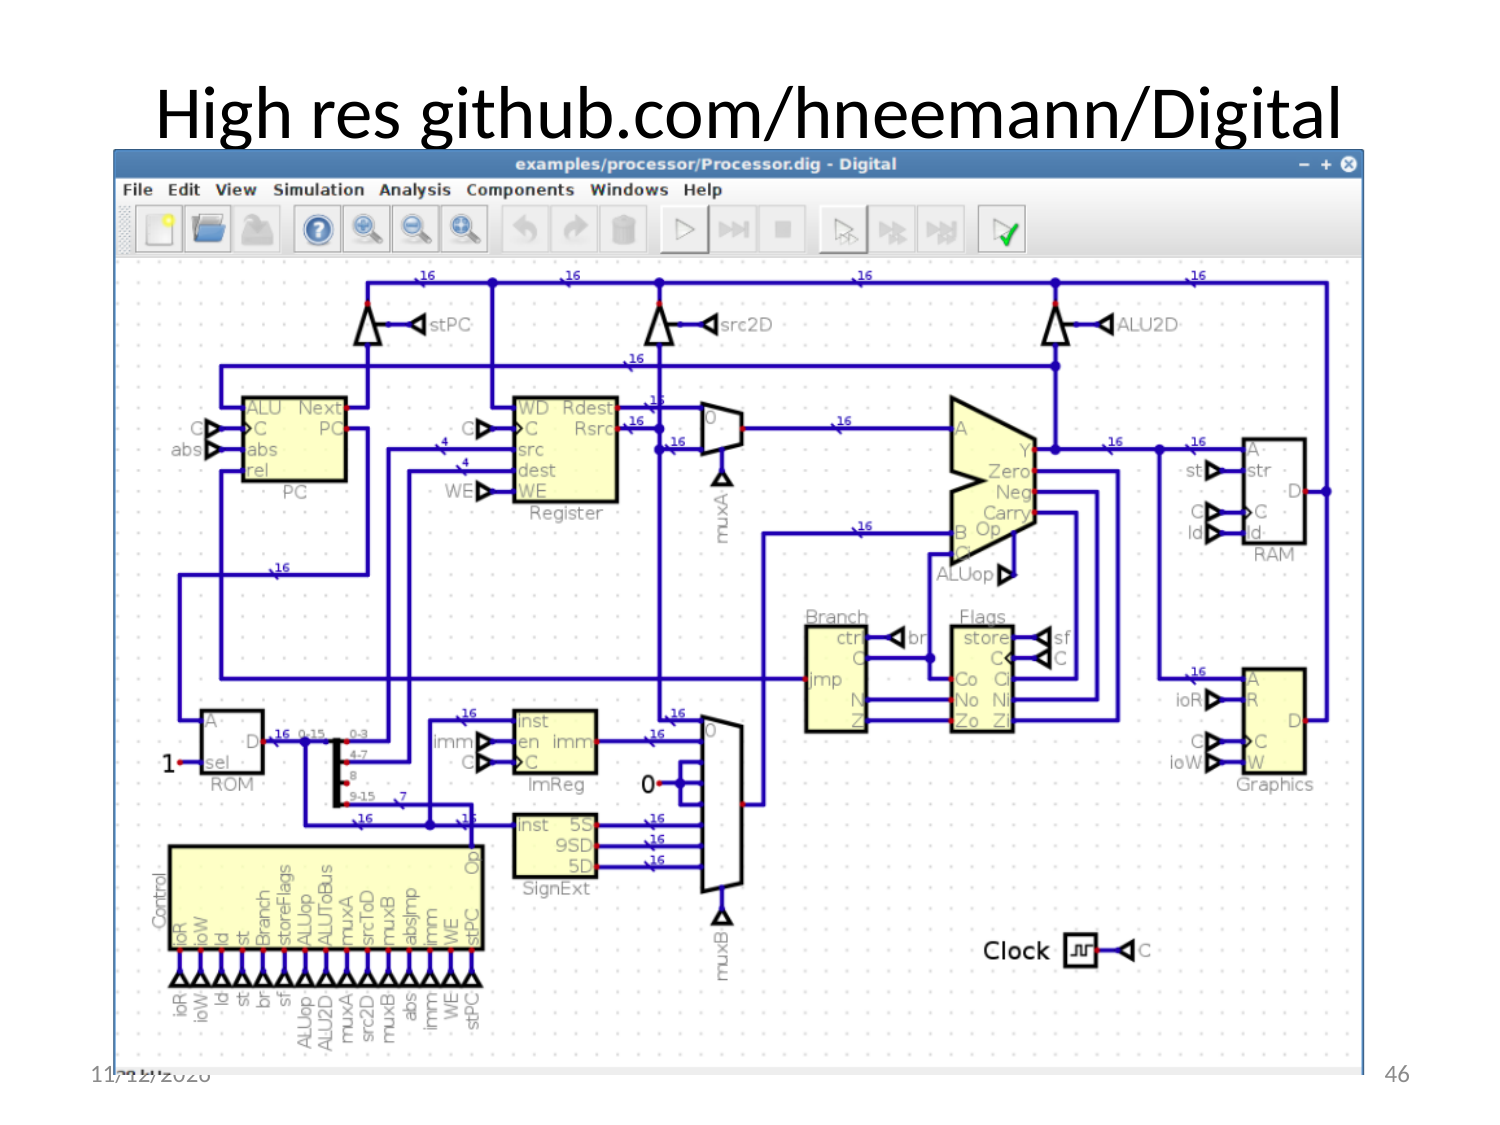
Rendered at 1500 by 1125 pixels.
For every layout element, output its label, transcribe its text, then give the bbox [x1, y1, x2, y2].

slide_number 46 [1074, 1042, 1425, 1103]
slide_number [75, 1042, 425, 1103]
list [112, 149, 1372, 1076]
title High res github.com/hneemann/Digital [75, 37, 1425, 180]
